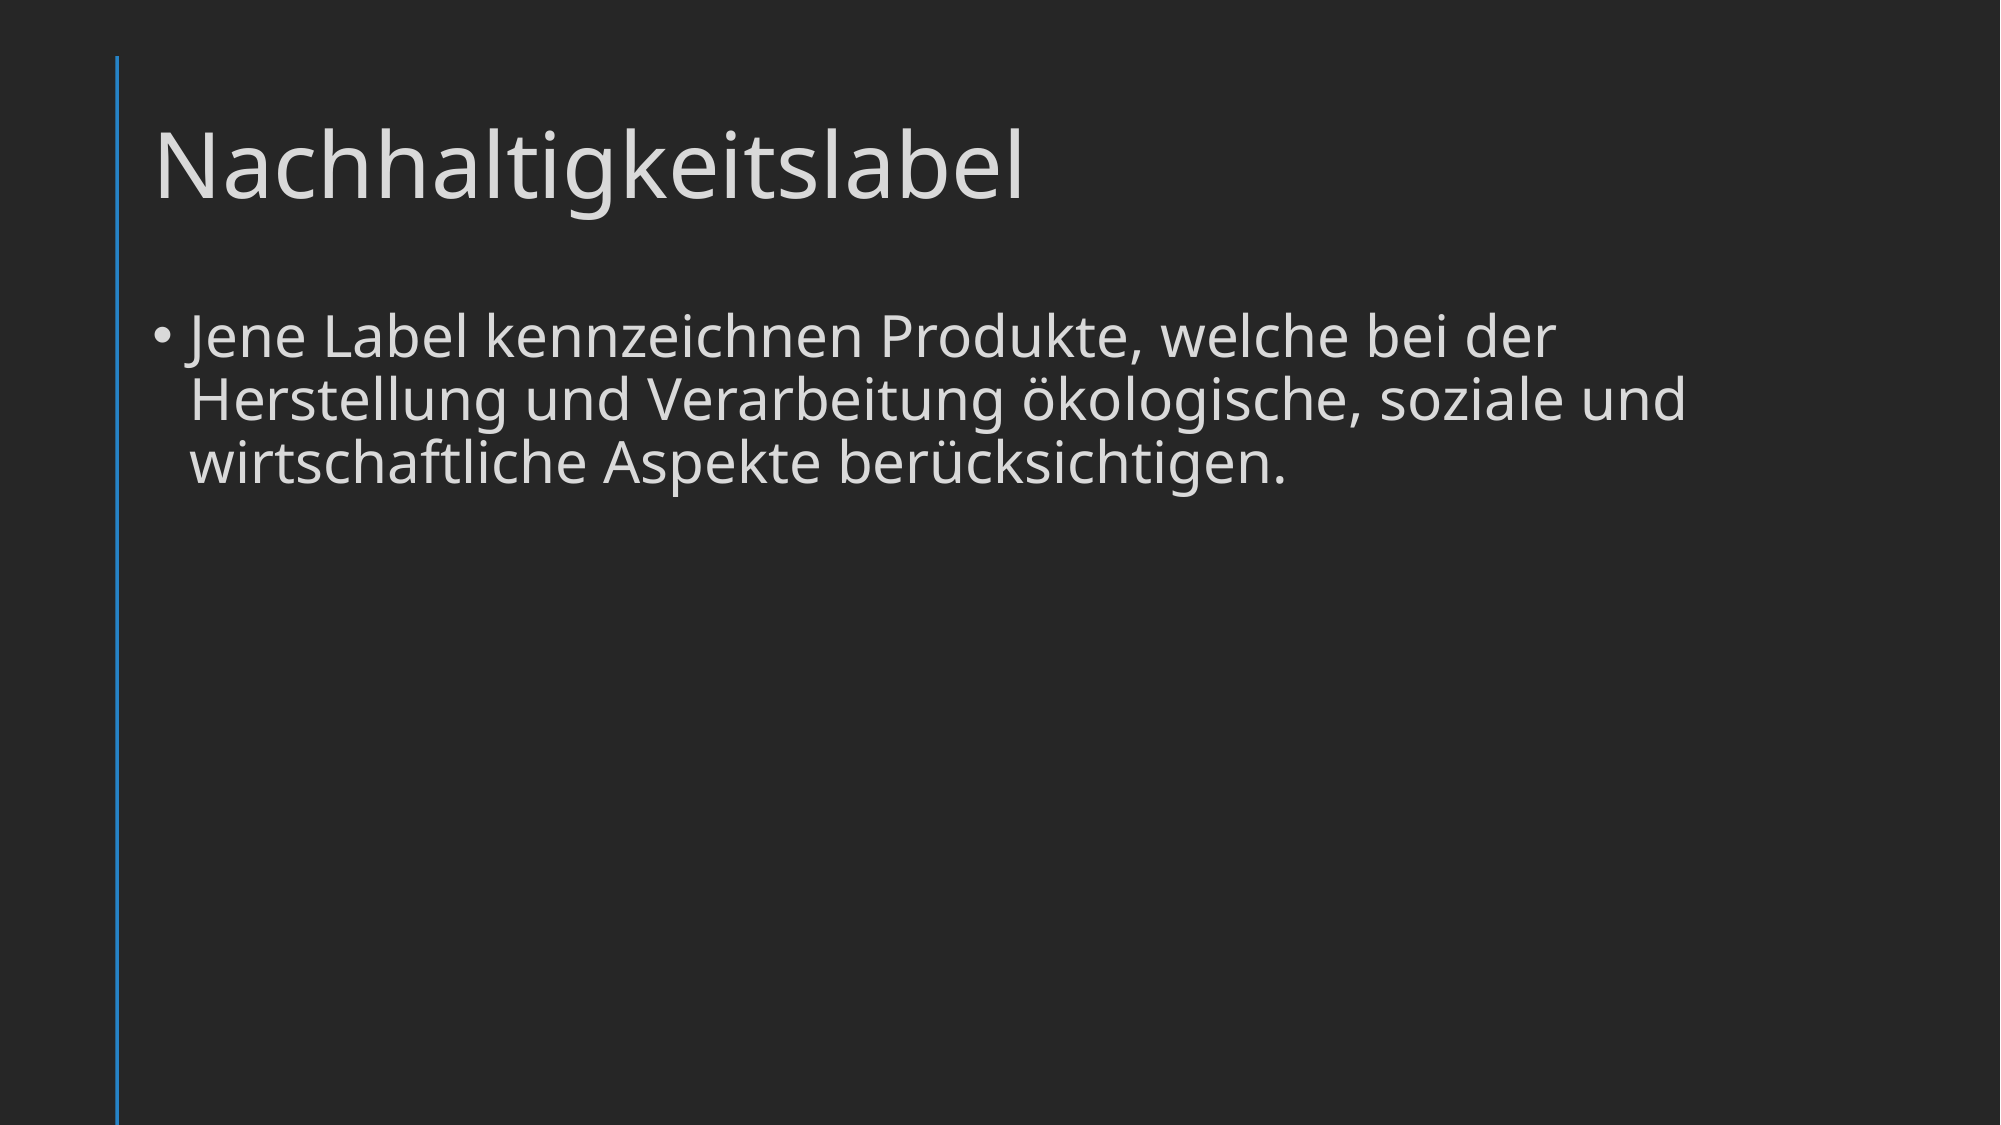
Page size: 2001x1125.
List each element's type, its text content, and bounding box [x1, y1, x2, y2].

title Nachhaltigkeitslabel [137, 59, 1863, 278]
list Jene Label kennzeichnen Produkte, welche bei der Herstellung und Verarbeitung ökologische, soziale und wirtschaftliche Aspekte berücksichtigen. [137, 299, 1863, 1014]
